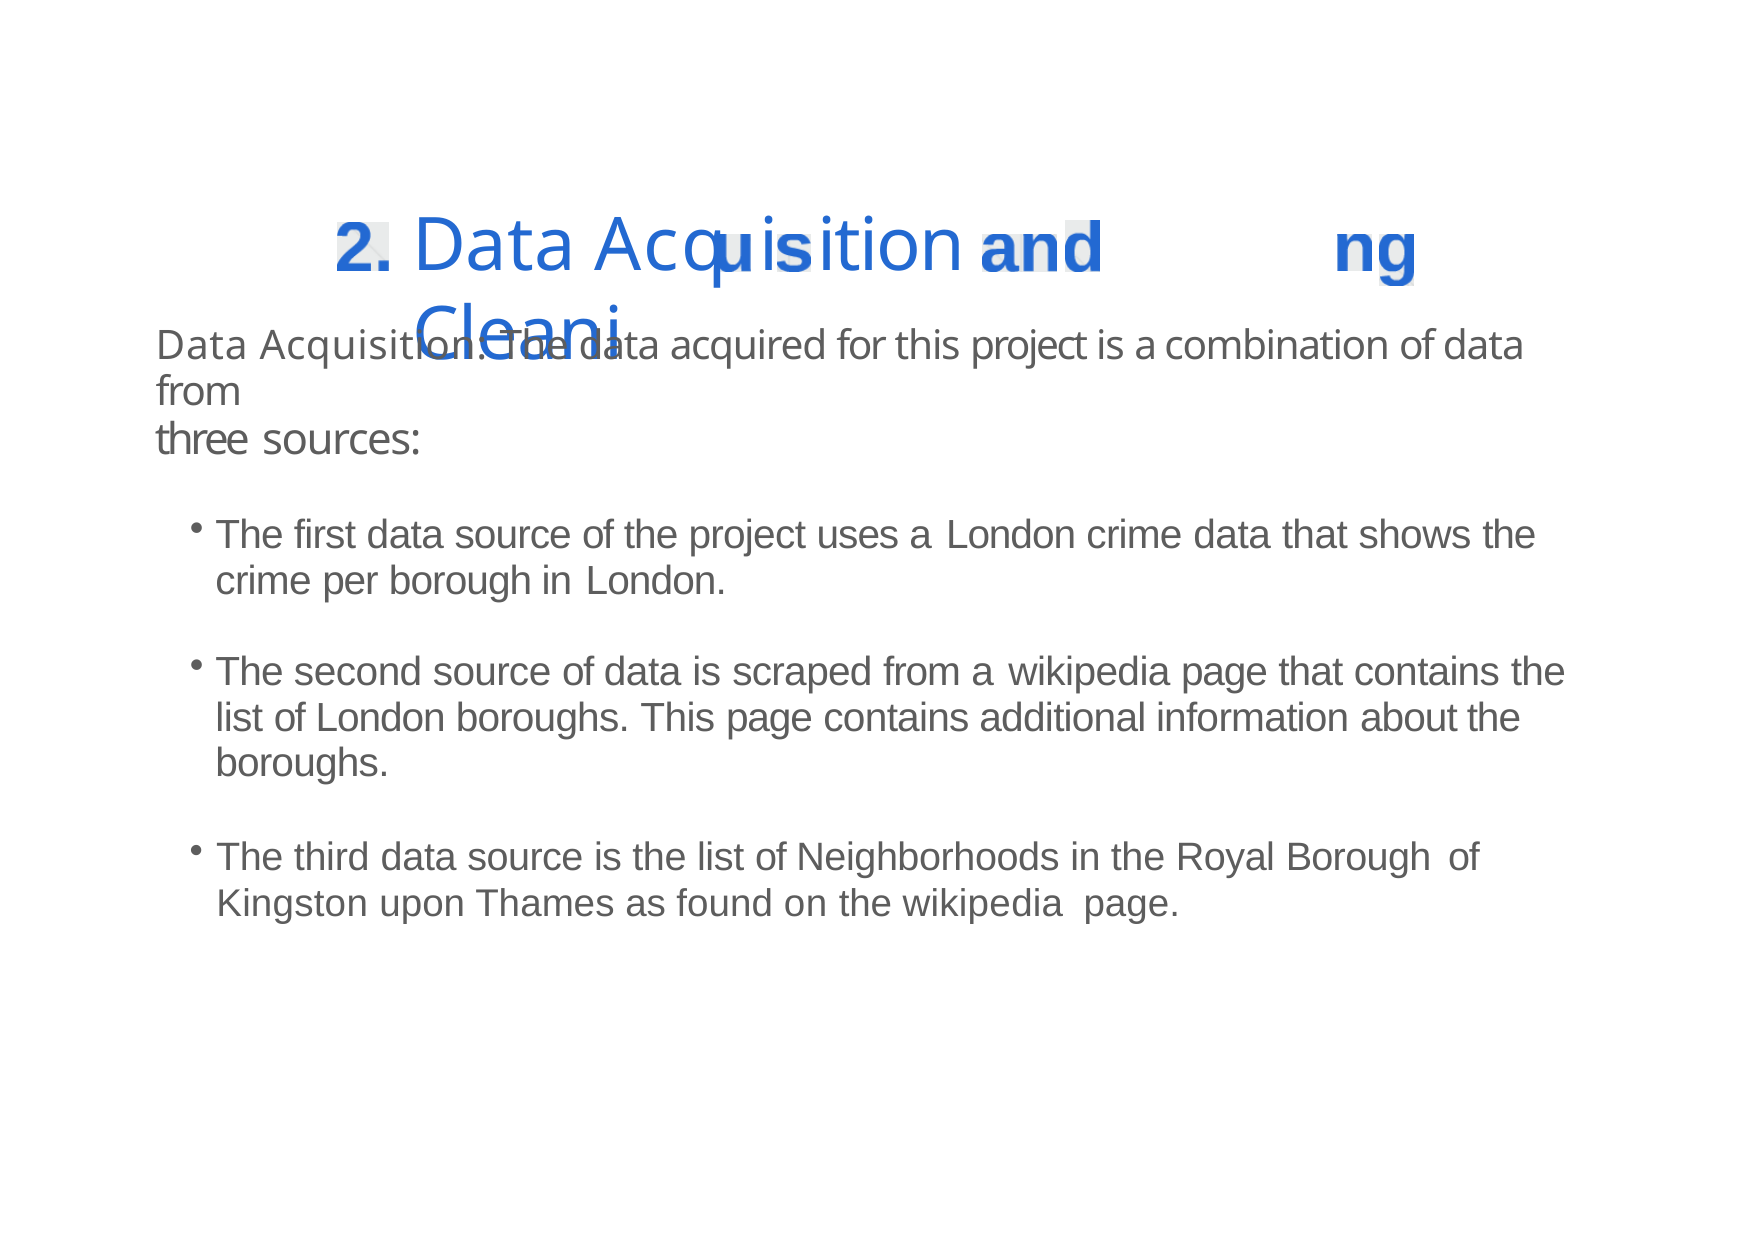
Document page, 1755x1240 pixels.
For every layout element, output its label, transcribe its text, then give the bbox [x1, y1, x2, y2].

picture [1337, 234, 1372, 272]
title Data Acq i ition Cleani [410, 194, 1331, 319]
picture [336, 222, 389, 272]
picture [777, 234, 811, 273]
picture [717, 234, 751, 273]
picture [1064, 220, 1100, 273]
text_box Data Acquisition: The data acquired for this project is a combination of data from three sources: The first data source of the project uses a London crime data that shows the crime per borough in London. The second source of data is scraped from a wikipedia page that contains the list of London boroughs. This page contains additional information about the boroughs. The third data source is the list of Neighborhoods in the Royal Borough of Kingston upon Thames as found on the wikipedia page. [152, 319, 1598, 925]
picture [982, 234, 1057, 273]
picture [1379, 234, 1415, 286]
